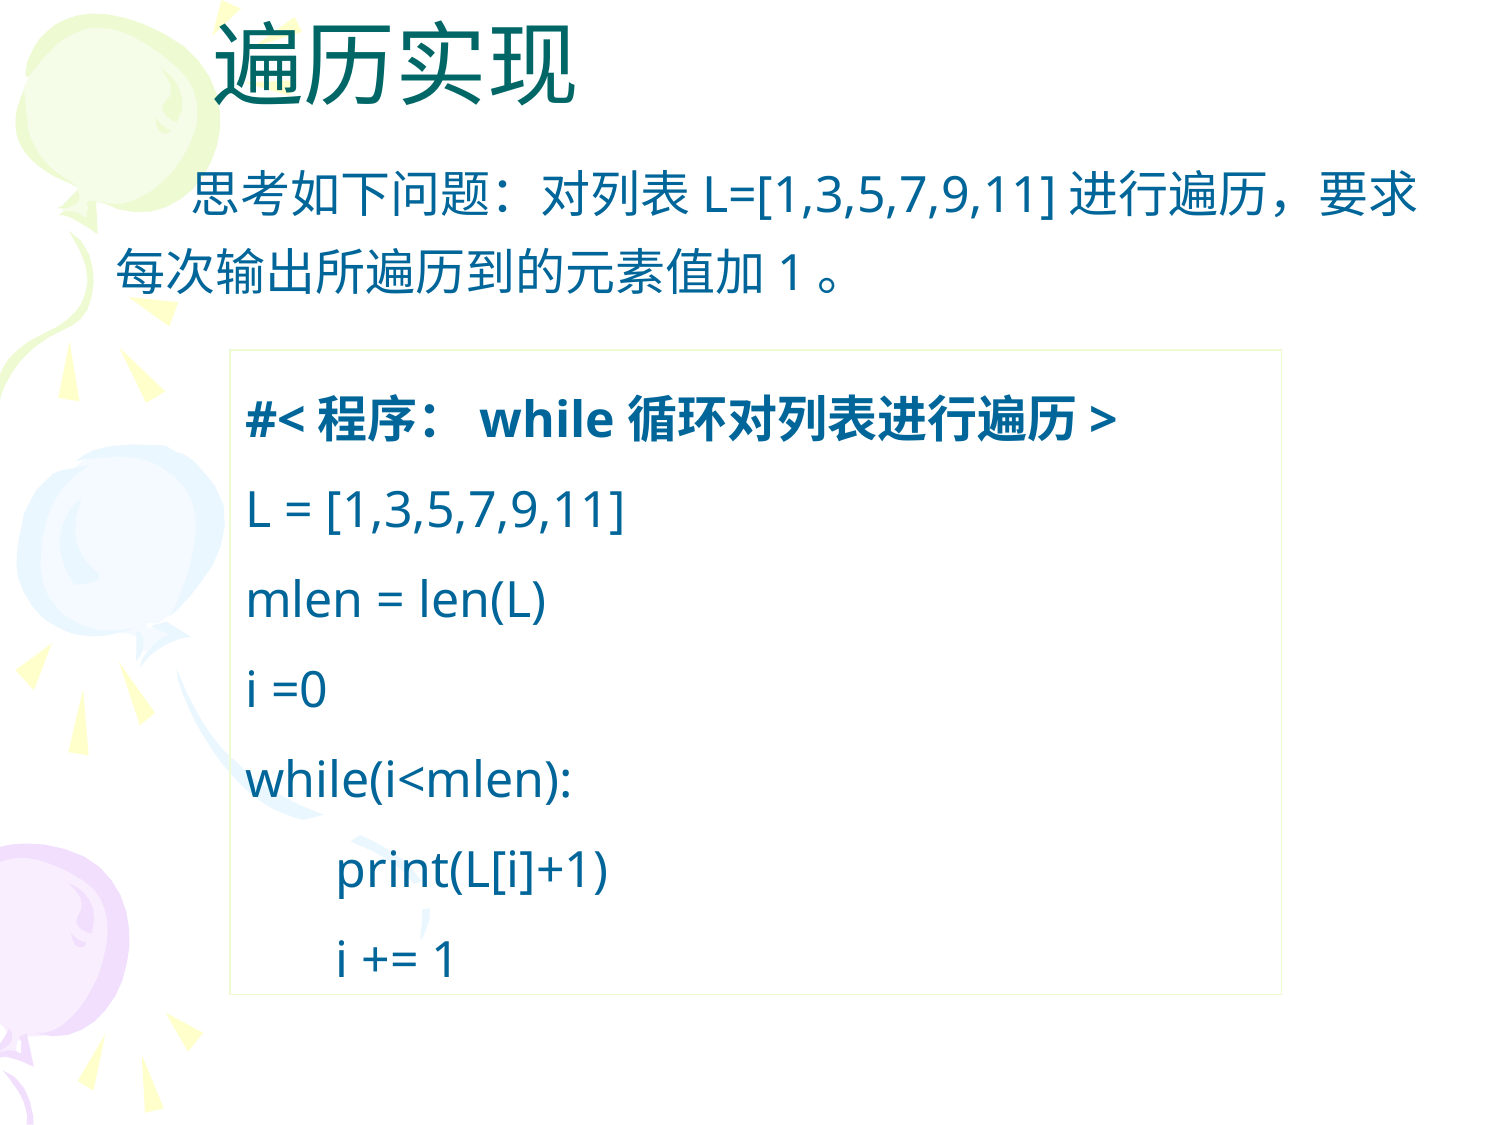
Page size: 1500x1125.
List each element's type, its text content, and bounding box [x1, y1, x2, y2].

text_box #<程序：while循环对列表进行遍历> L = [1,3,5,7,9,11] mlen = len(L) i =0 while(i<mlen): print(L[i]+1) i += 1 [230, 349, 1282, 995]
title 遍历实现 [72, 16, 1426, 126]
list 思考如下问题：对列表L=[1,3,5,7,9,11]进行遍历，要求每次输出所遍历到的元素值加1。 [100, 137, 1451, 338]
